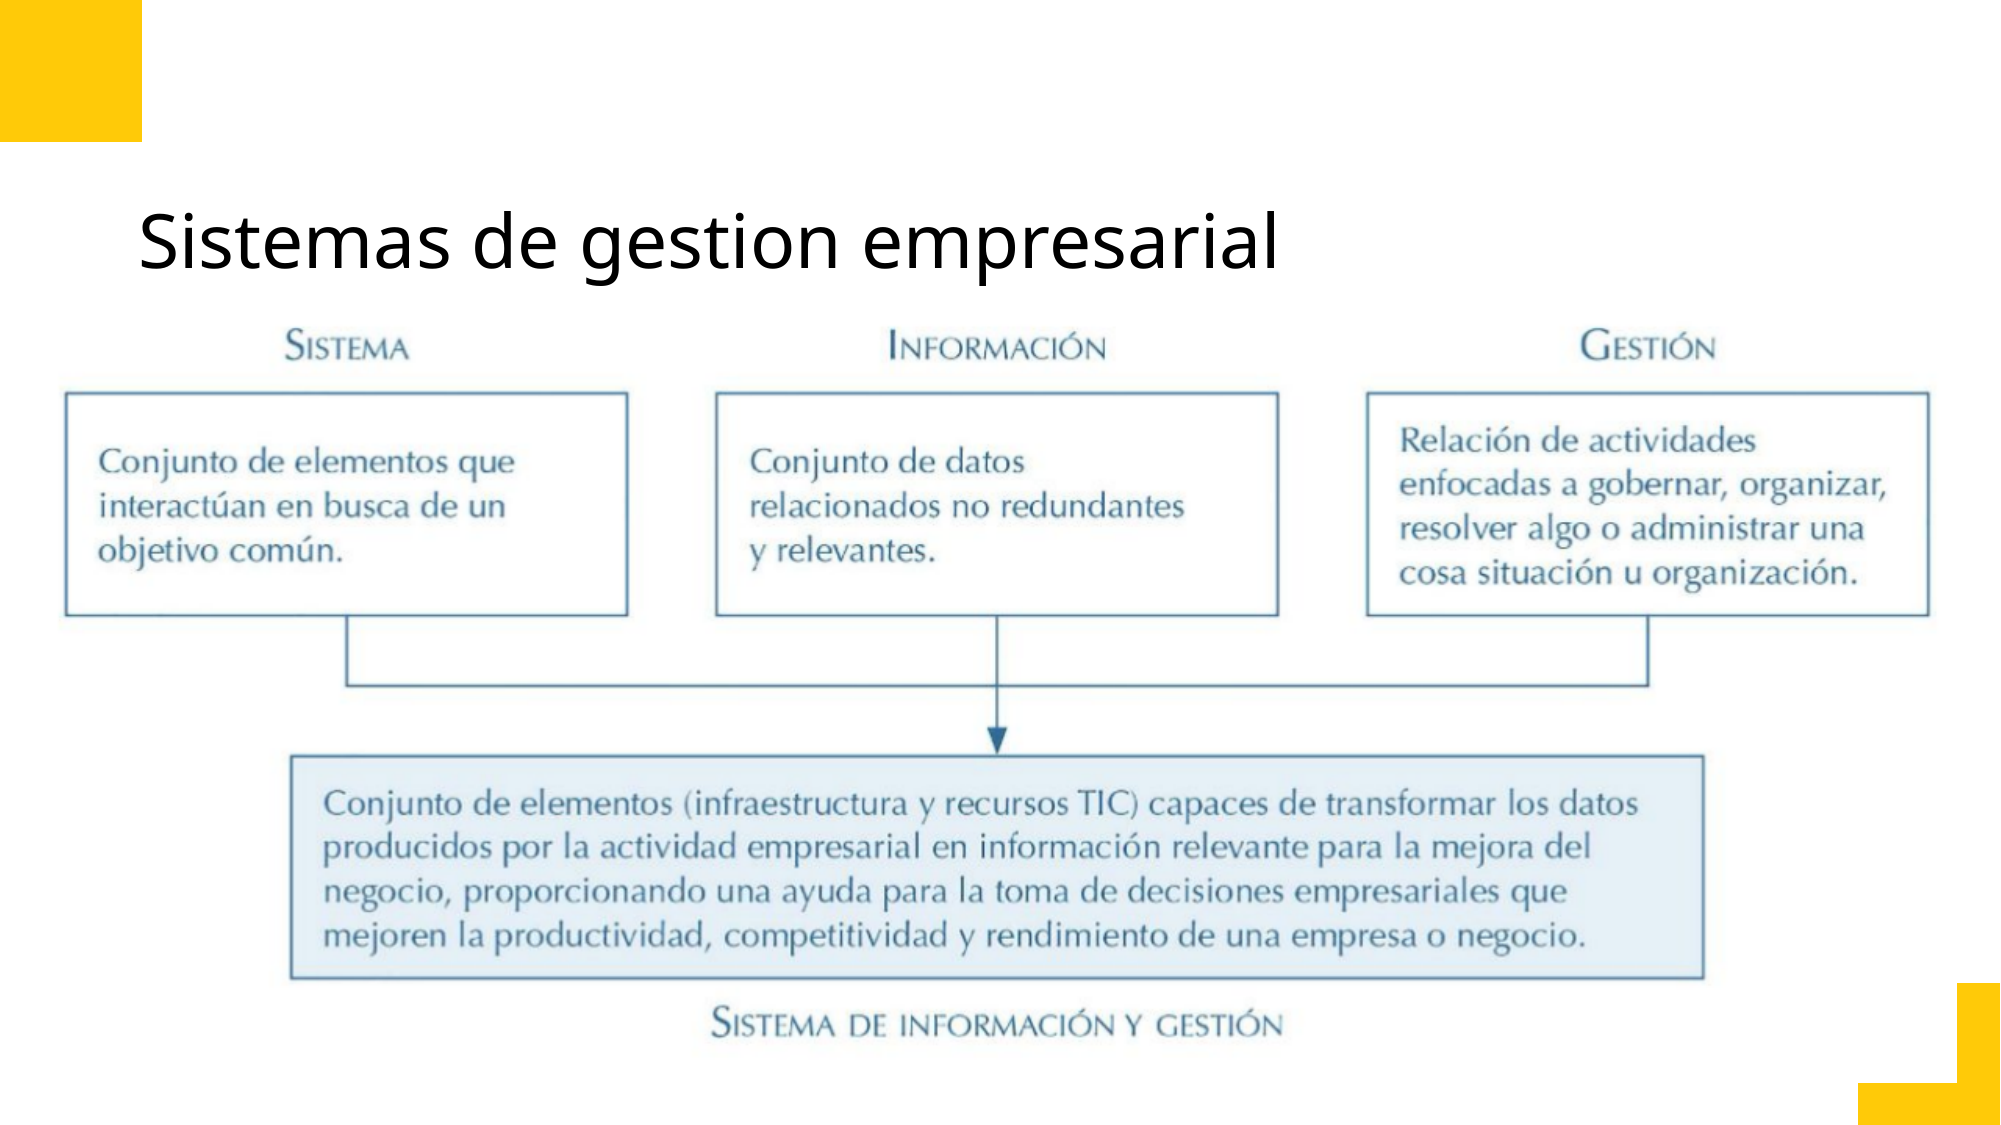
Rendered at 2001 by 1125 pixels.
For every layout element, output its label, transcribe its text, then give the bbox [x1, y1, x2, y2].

title Sistemas de gestion empresarial [138, 145, 1862, 294]
picture [42, 294, 1958, 1083]
